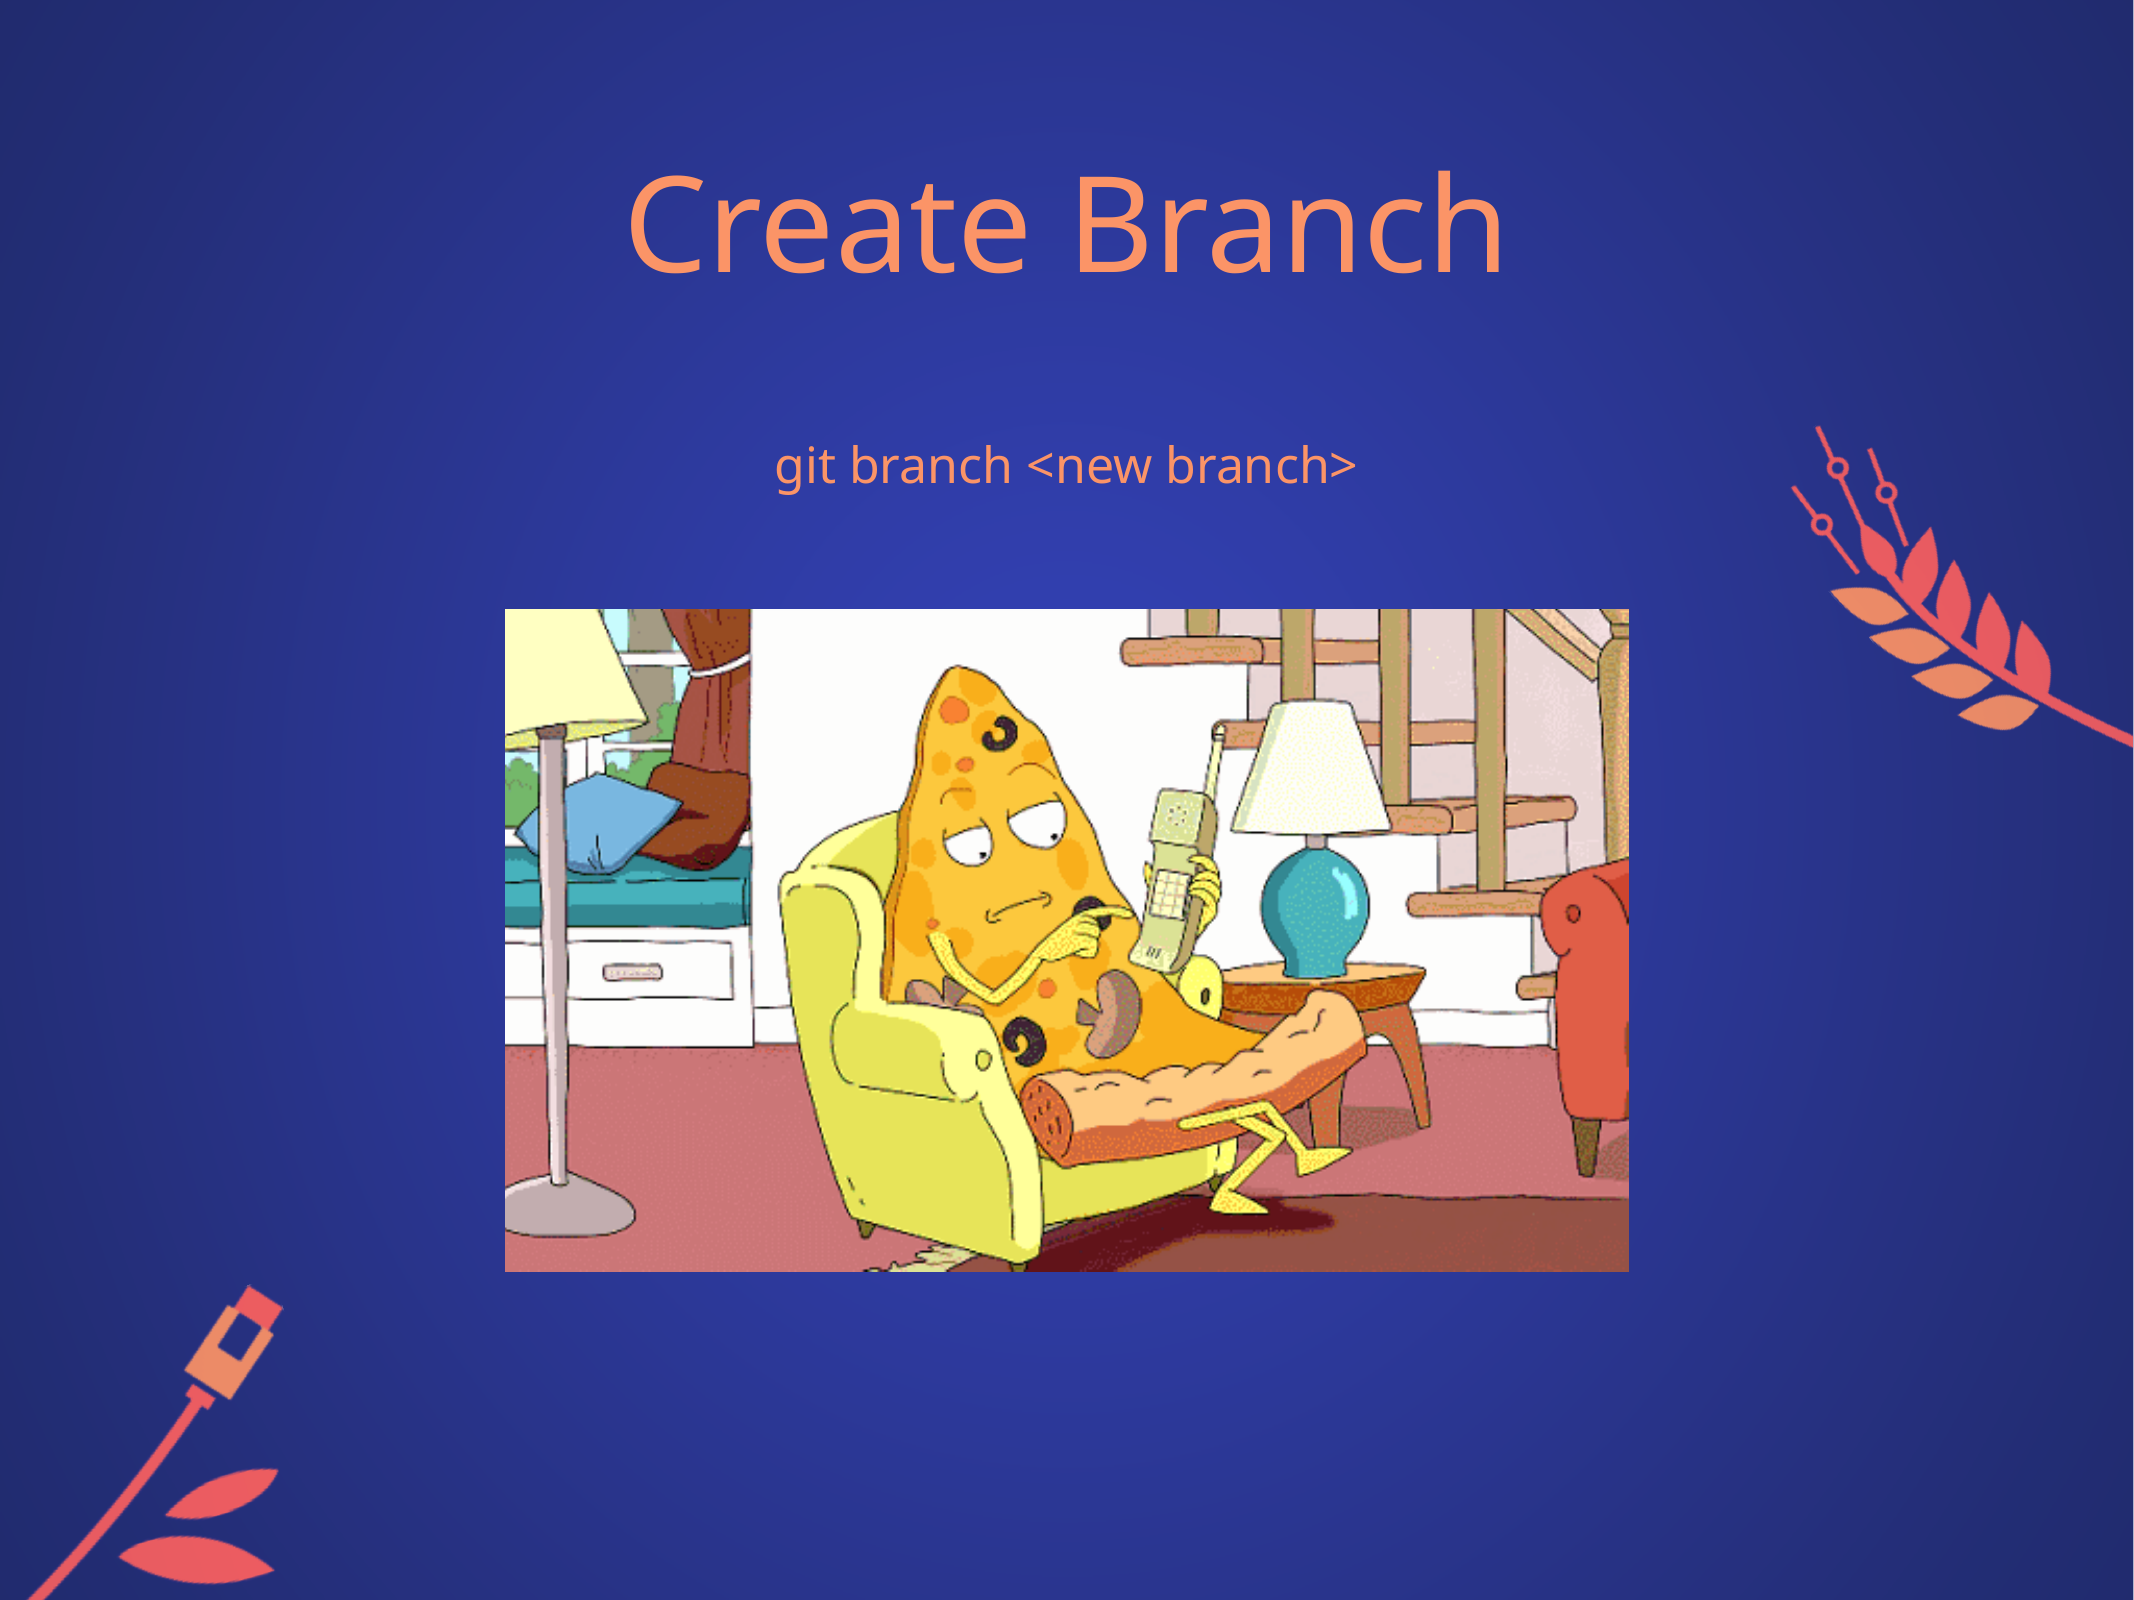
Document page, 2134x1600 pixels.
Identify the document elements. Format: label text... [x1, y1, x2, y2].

picture [0, 0, 2134, 1600]
title Create Branch [155, 41, 1978, 397]
list git branch <new branch> [155, 424, 1978, 1457]
